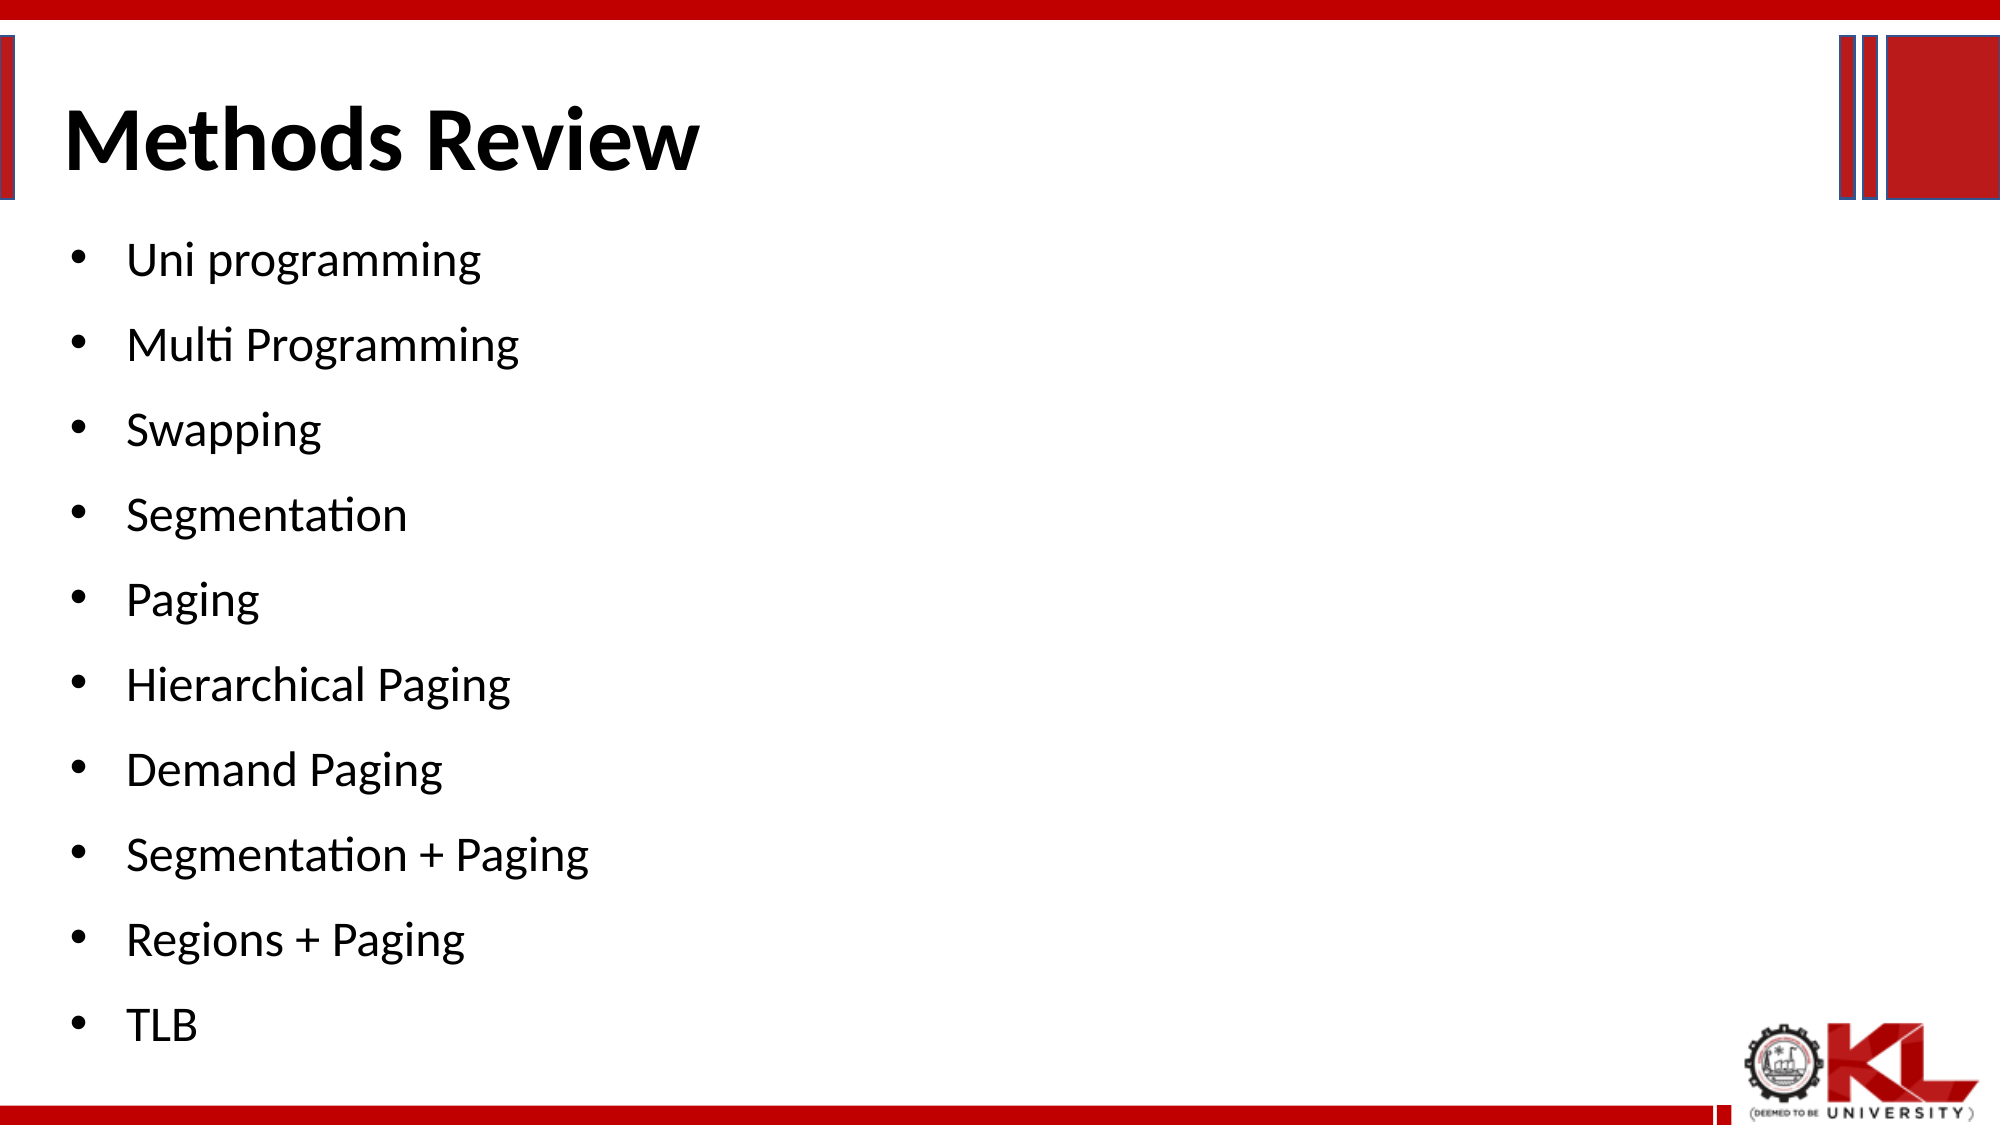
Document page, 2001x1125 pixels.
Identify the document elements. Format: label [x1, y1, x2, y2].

text_box [0, 0, 2000, 1125]
